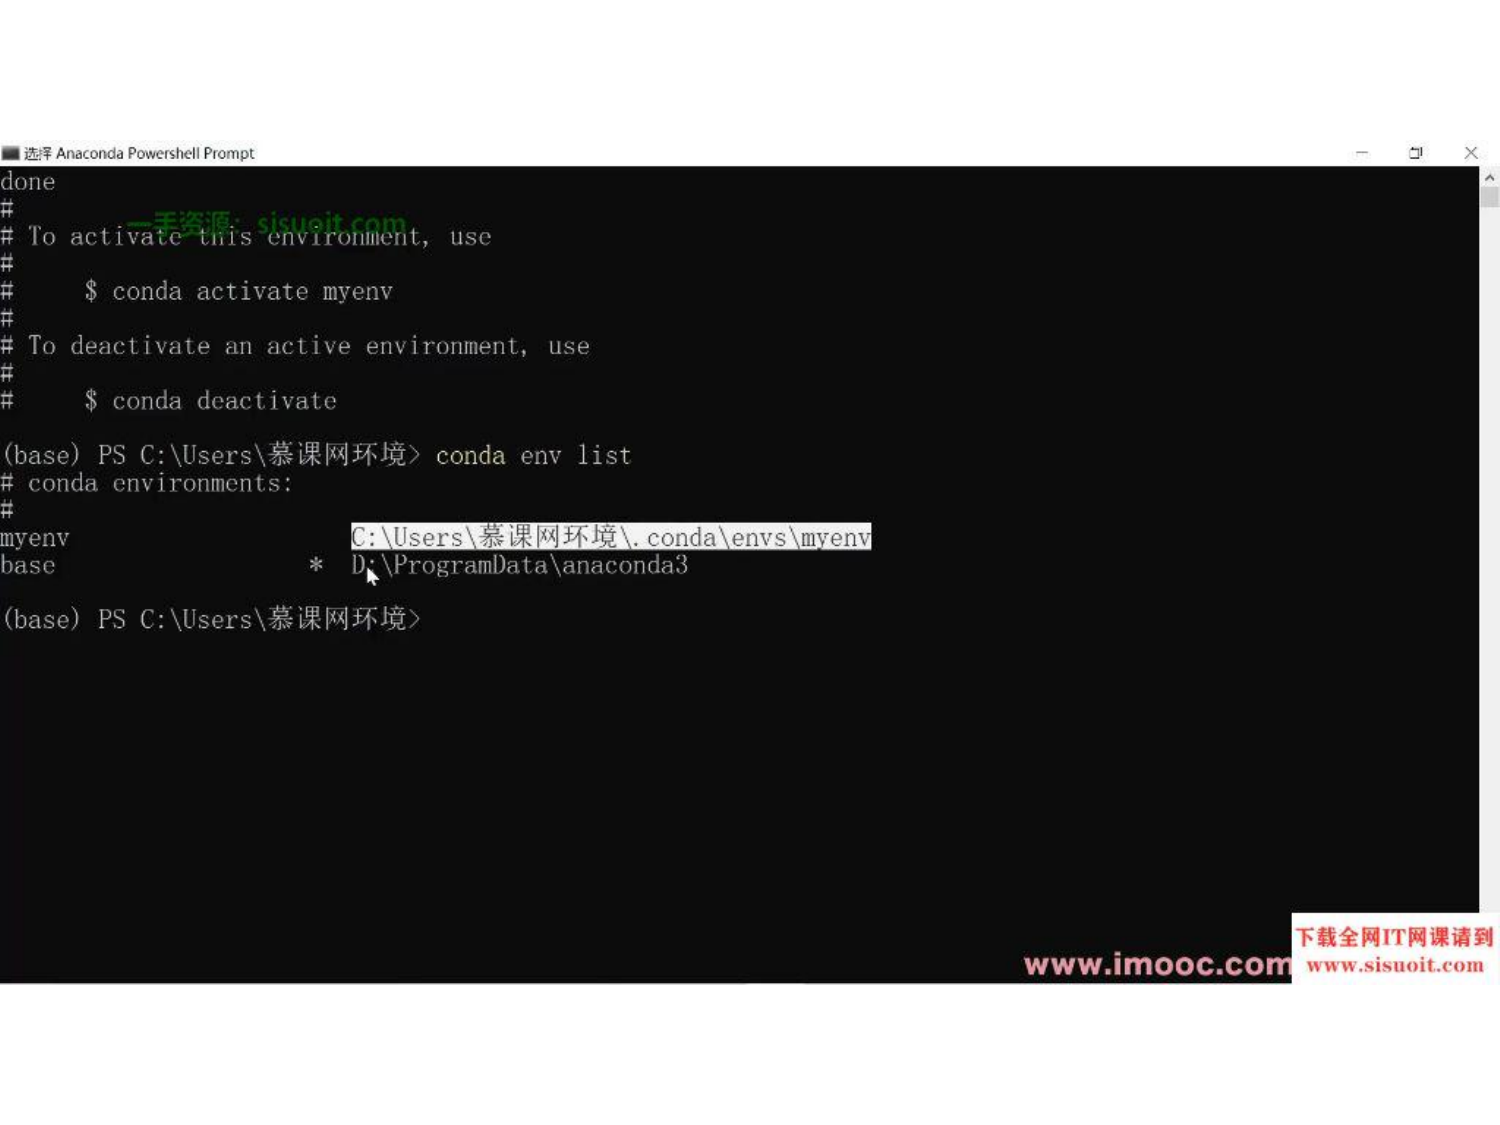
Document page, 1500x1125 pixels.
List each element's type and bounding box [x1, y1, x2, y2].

picture [0, 140, 1500, 985]
